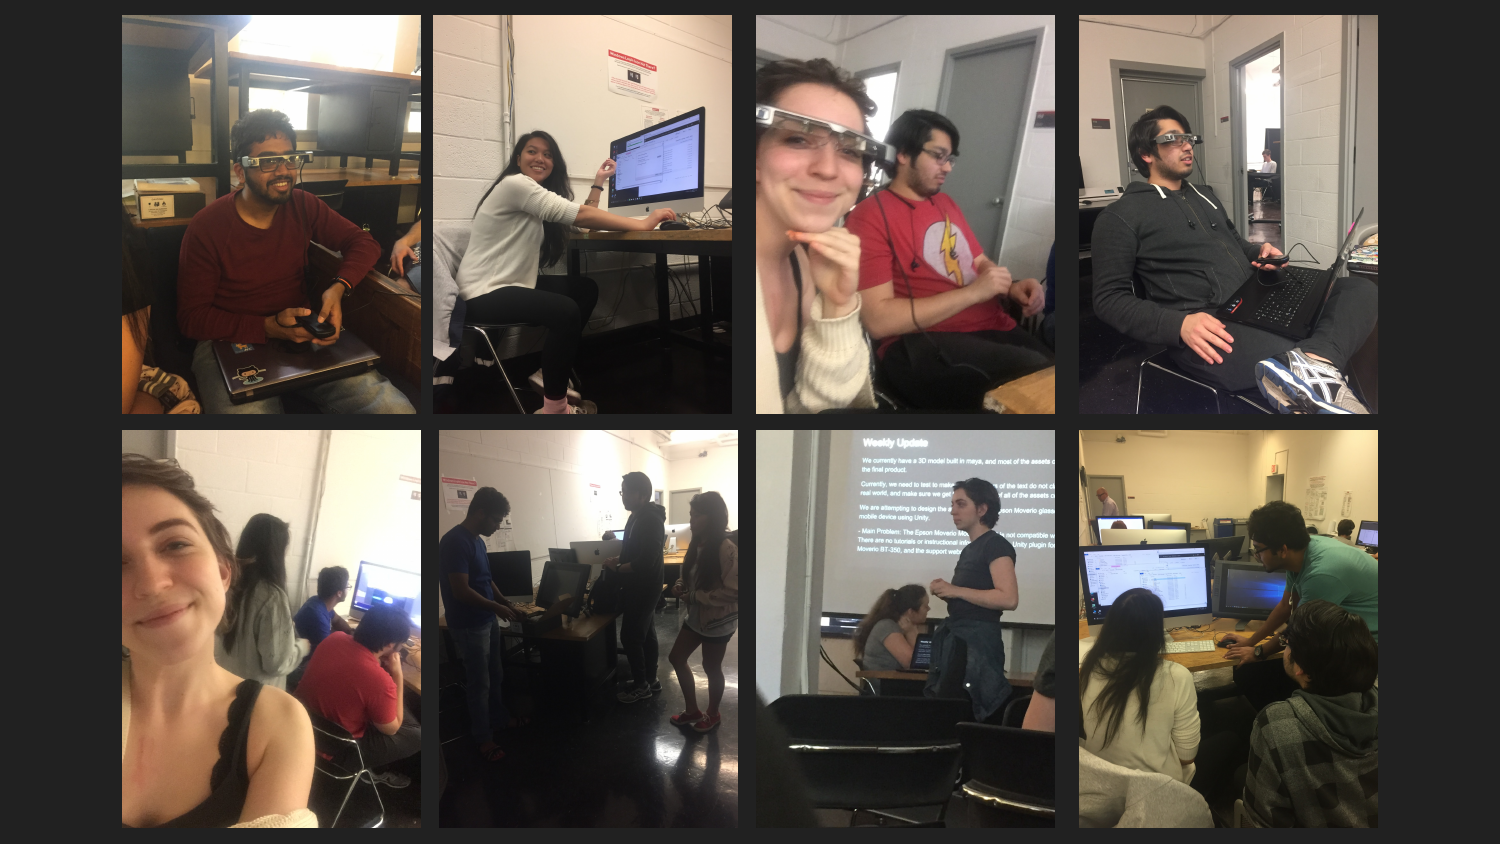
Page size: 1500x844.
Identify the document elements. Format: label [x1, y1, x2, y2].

picture [1079, 430, 1378, 829]
picture [432, 15, 732, 414]
picture [755, 15, 1055, 414]
picture [122, 15, 421, 414]
picture [1079, 15, 1378, 414]
picture [439, 430, 738, 829]
picture [755, 430, 1055, 829]
picture [122, 430, 421, 829]
